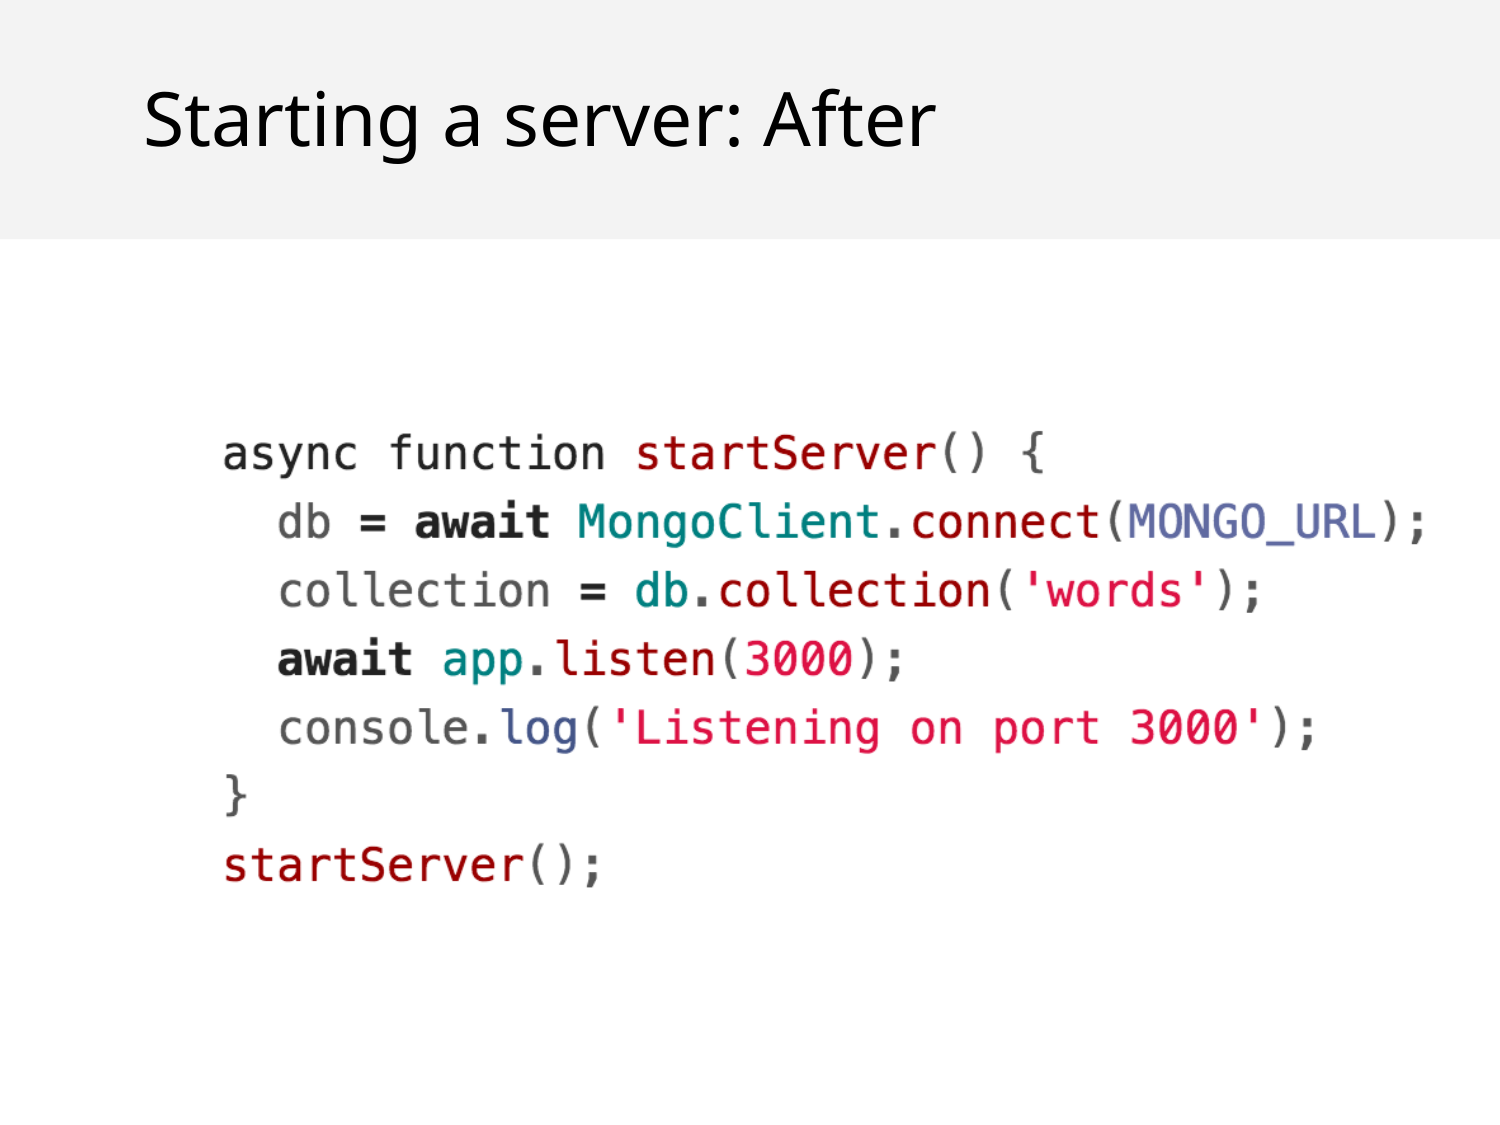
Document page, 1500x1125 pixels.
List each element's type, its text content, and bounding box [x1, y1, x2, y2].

text_box Starting a server: After [128, 56, 1372, 183]
picture [199, 421, 1459, 933]
